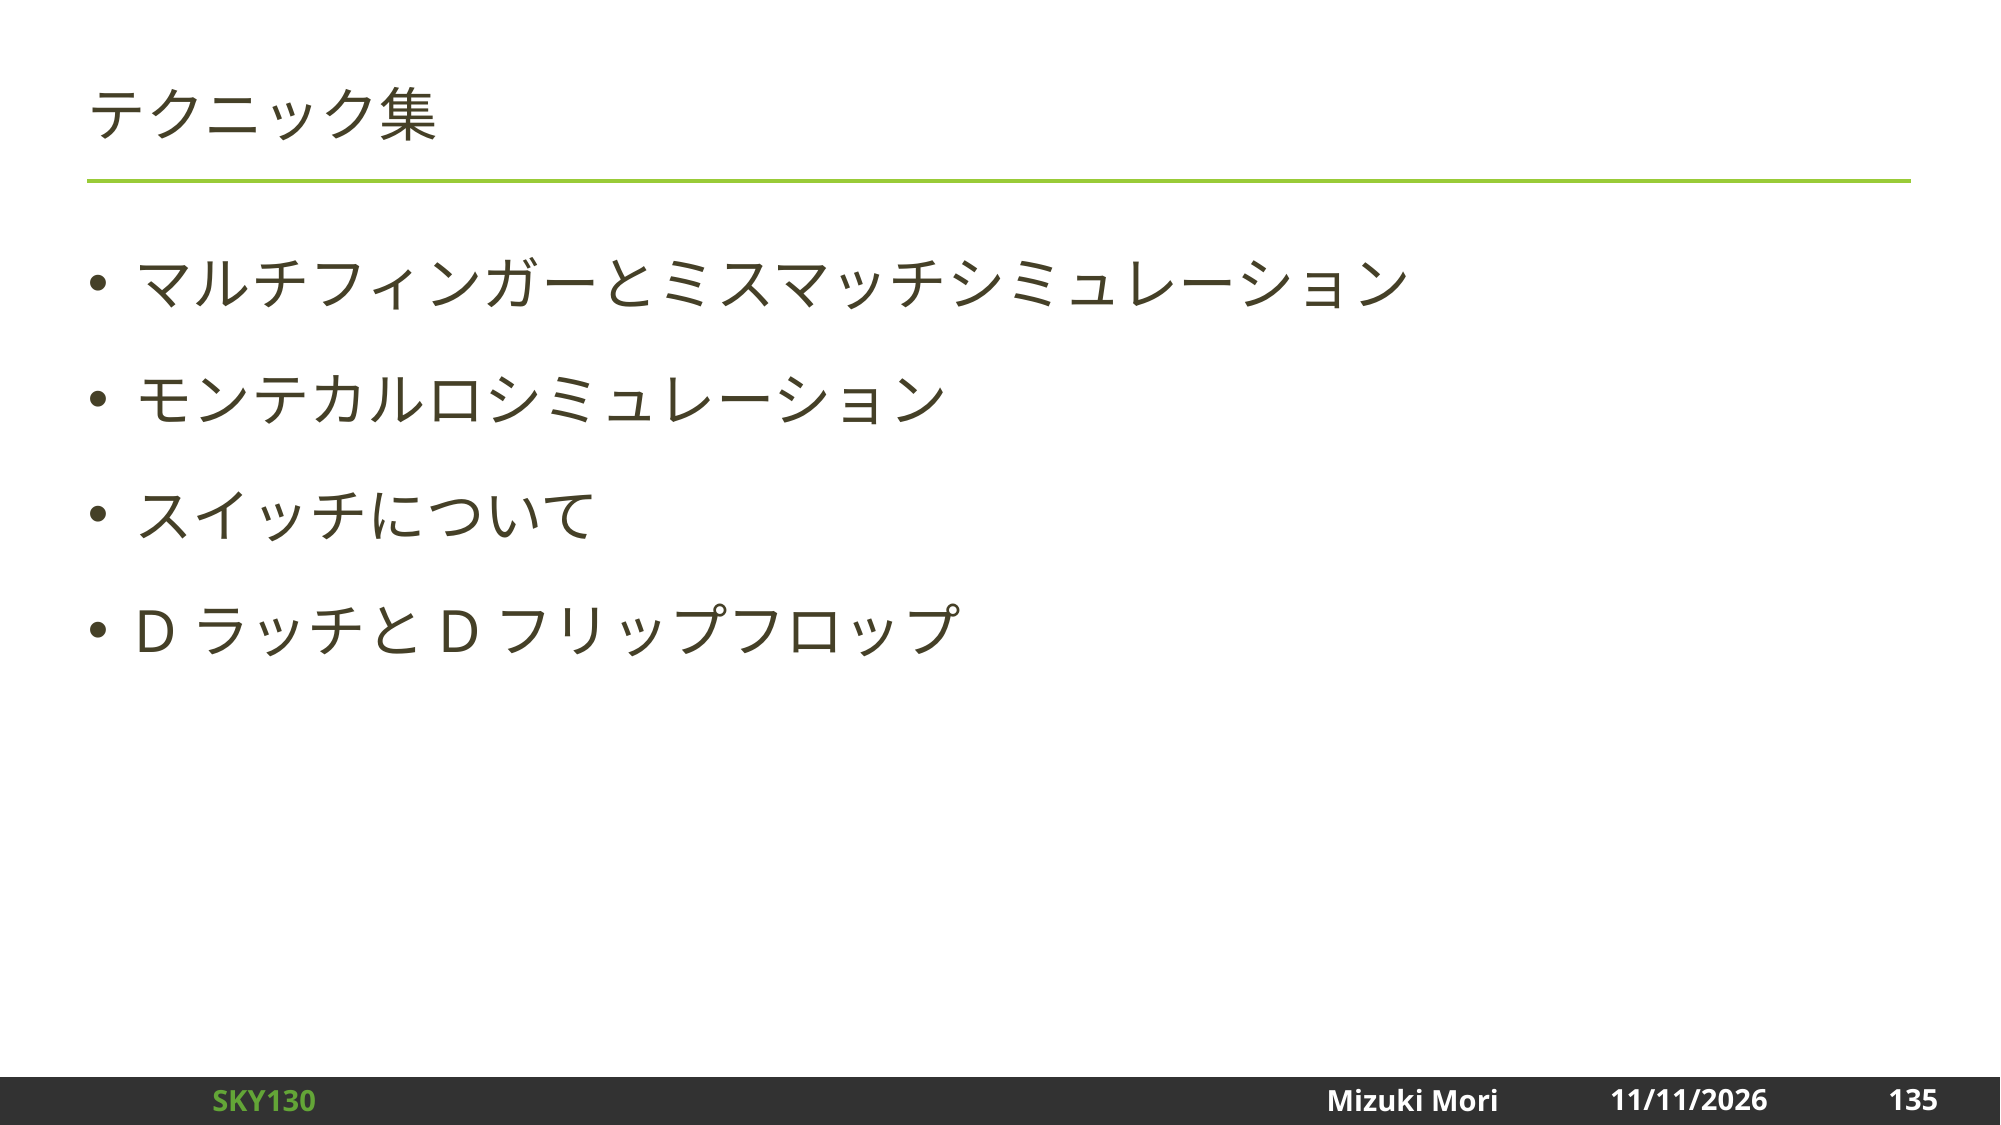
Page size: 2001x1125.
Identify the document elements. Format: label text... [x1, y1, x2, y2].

title テクニック集 [72, 70, 1912, 163]
list マルチフィンガーとミスマッチシミュレーション モンテカルロシミュレーション スイッチについて DラッチとDフリップフロップ [72, 239, 1912, 995]
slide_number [1550, 1077, 1826, 1125]
picture [0, 1077, 1550, 1125]
slide_number 135 [1826, 1076, 2000, 1125]
